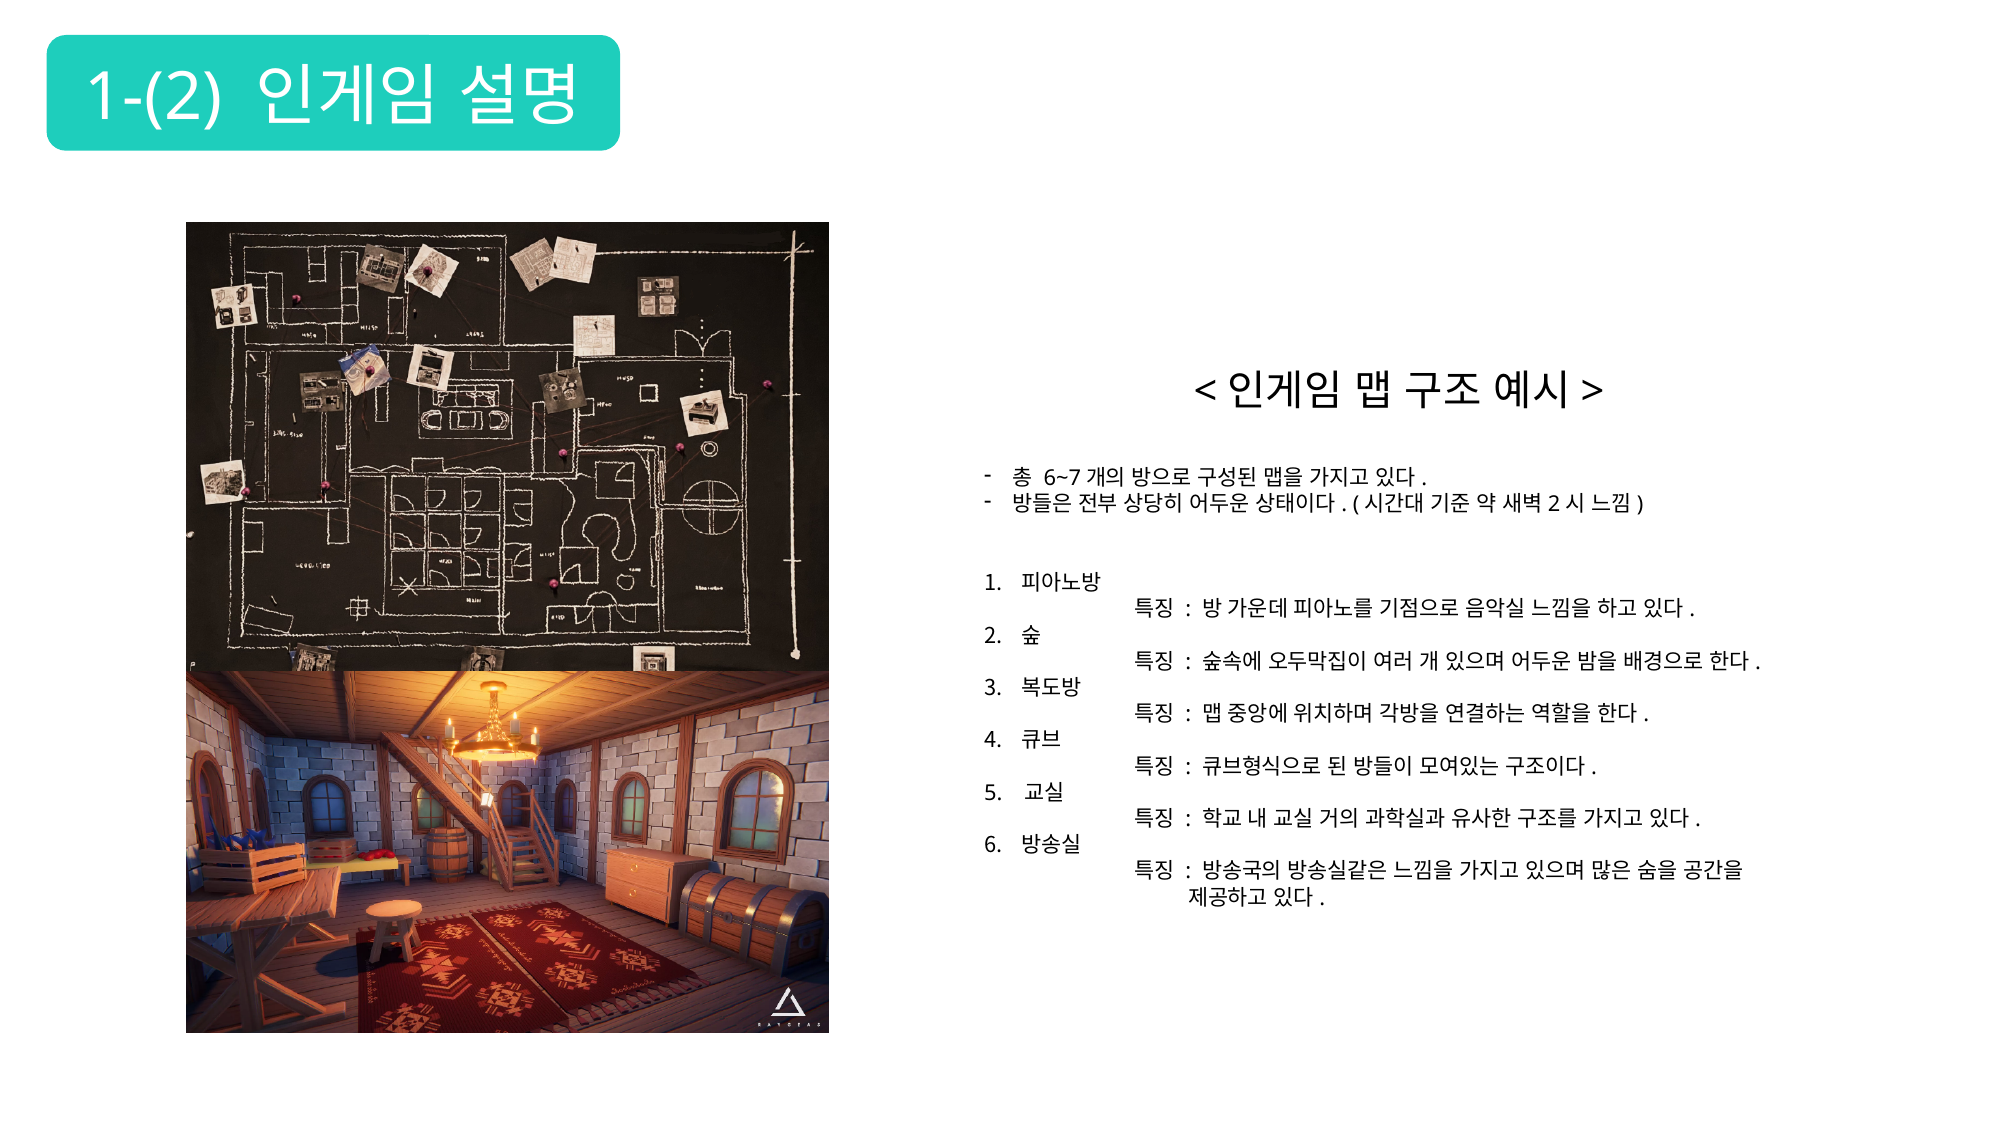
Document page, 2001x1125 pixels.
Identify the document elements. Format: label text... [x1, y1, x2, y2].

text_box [27, 168, 1970, 1072]
text_box 1-(2) 인게임 설명 [45, 33, 622, 152]
picture [186, 222, 829, 1033]
